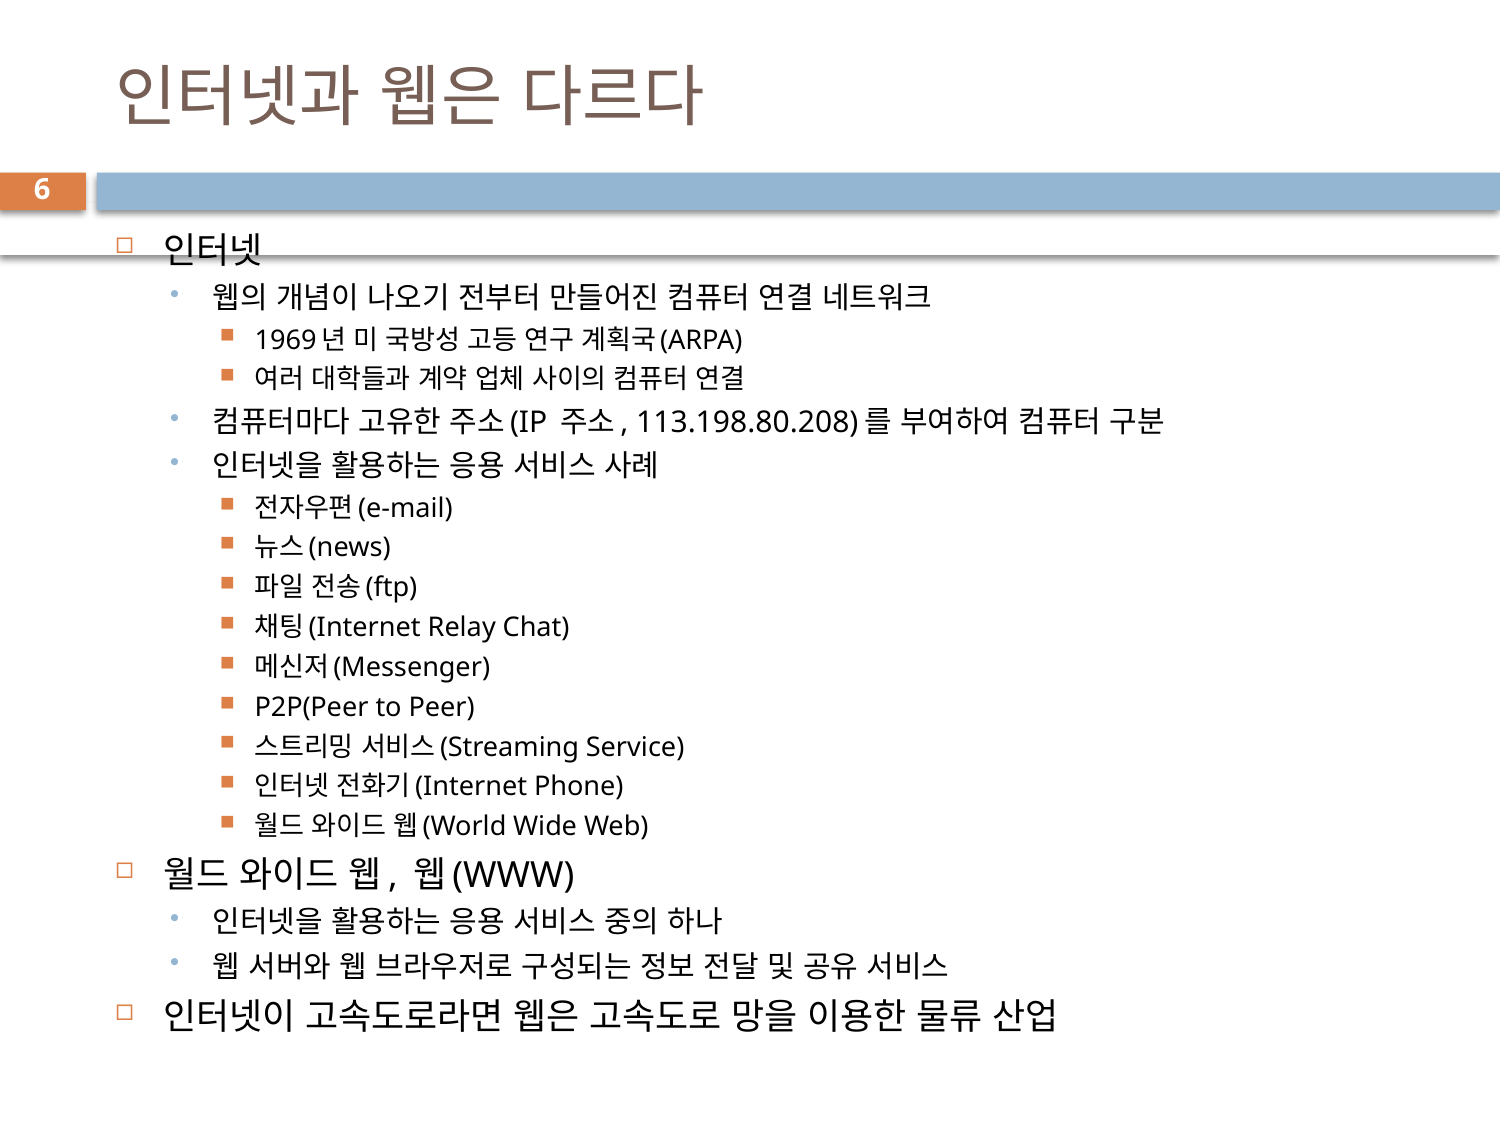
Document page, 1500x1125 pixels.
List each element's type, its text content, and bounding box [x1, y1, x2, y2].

slide_number 6 [0, 170, 87, 211]
list 인터넷 웹의 개념이 나오기 전부터 만들어진 컴퓨터 연결 네트워크 1969년 미 국방성 고등 연구 계획국(ARPA) 여러 대학들과 계약 업체 사이의 컴퓨터 연결 컴퓨터마다 고유한 주소(IP 주소, 113.198.80.208)를 부여하여 컴퓨터 구분 인터넷을 활용하는 응용 서비스 사례 전자우편(e-mail) 뉴스(news) 파일 전송(ftp) 채팅(Internet Relay Chat) 메신저(Messenger) P2P(Peer to Peer) 스트리밍 서비스(Streaming Service) 인터넷 전화기(Internet Phone) 월드 와이드 웹(World Wide Web) 월드 와이드 웹, 웹(WWW) 인터넷을 활용하는 응용 서비스 중의 하나 웹 서버와 웹 브라우저로 구성되는 정보 전달 및 공유 서비스 인터넷이 고속도로라면 웹은 고속도로 망을 이용한 물류 산업 [100, 219, 1438, 1047]
title 인터넷과 웹은 다르다 [100, 37, 1438, 149]
